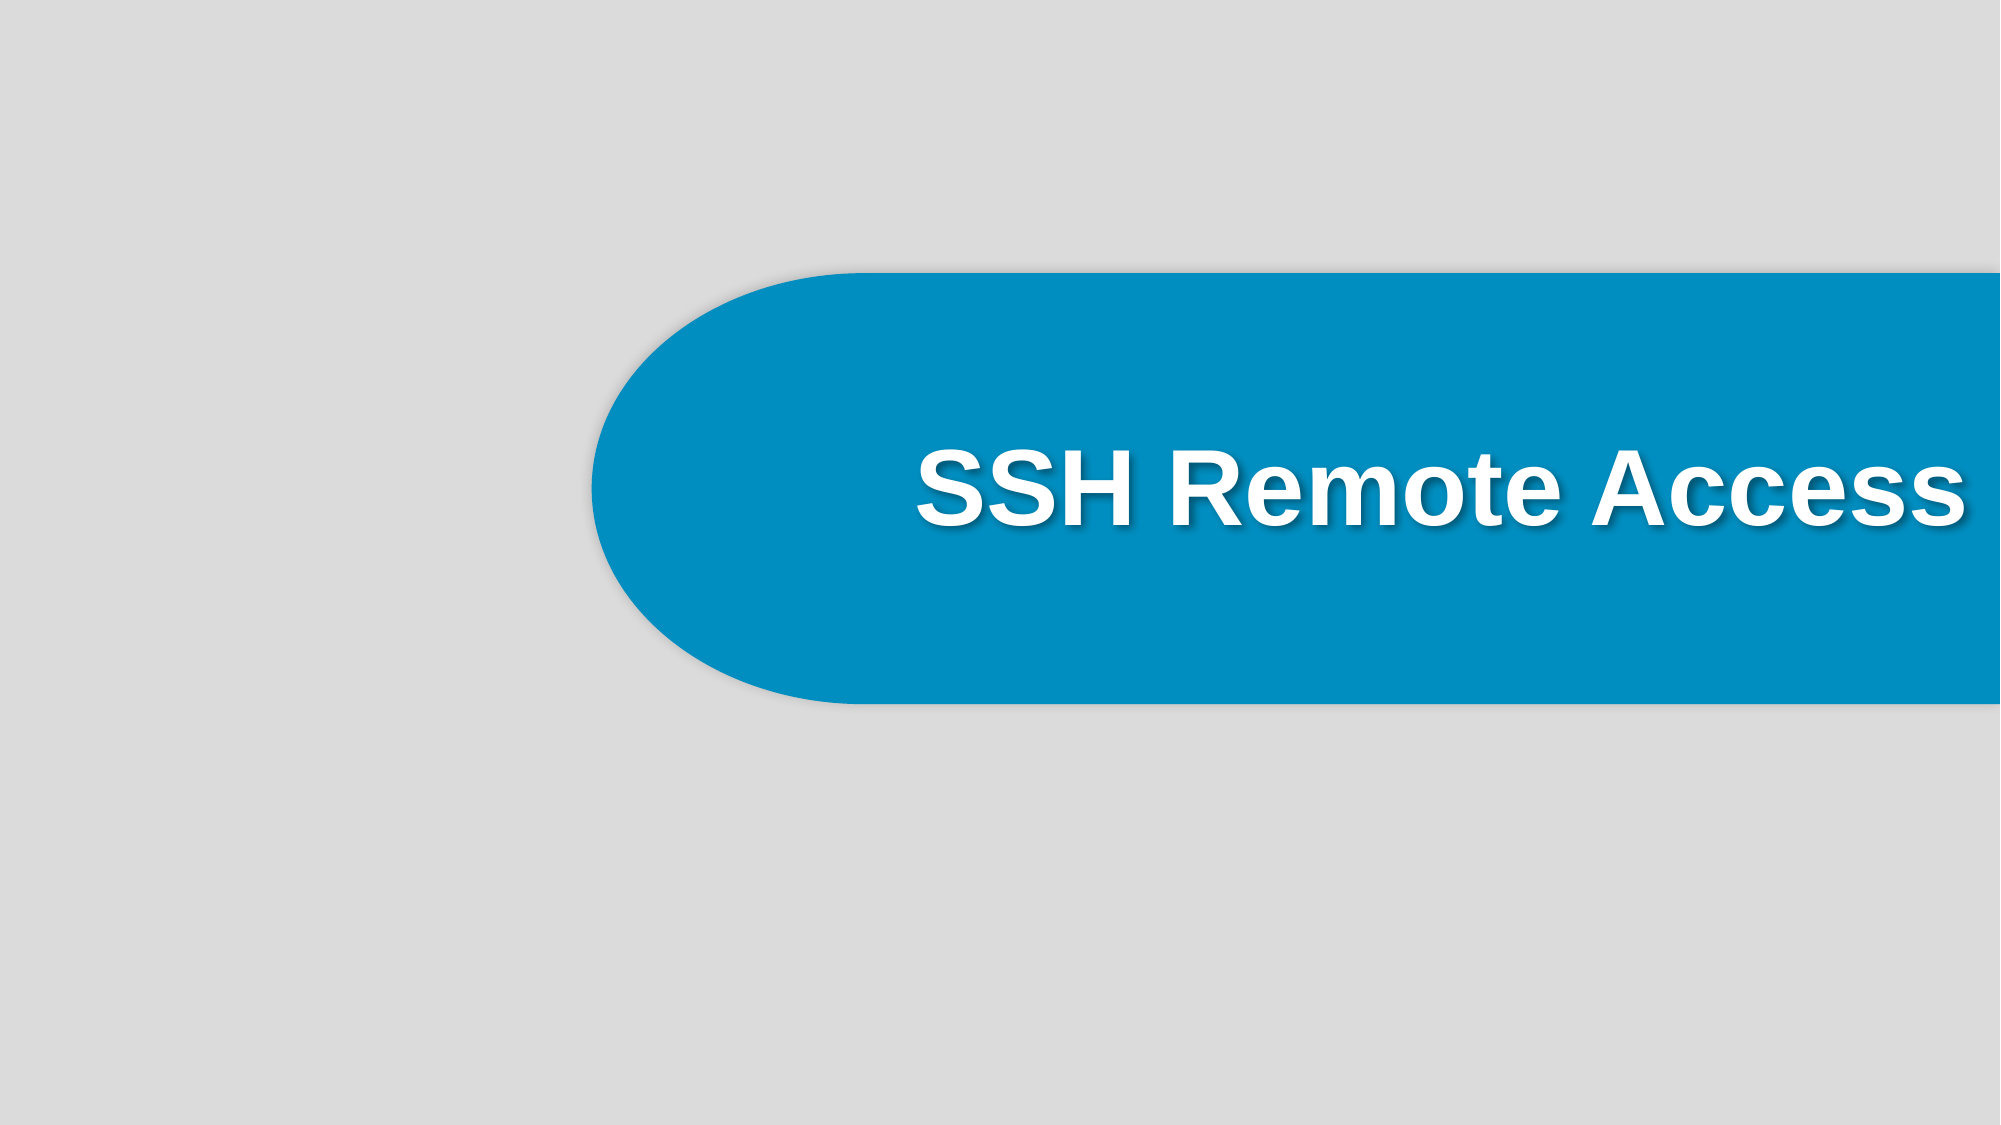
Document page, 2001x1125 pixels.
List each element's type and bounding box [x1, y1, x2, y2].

text_box [502, 272, 2000, 705]
